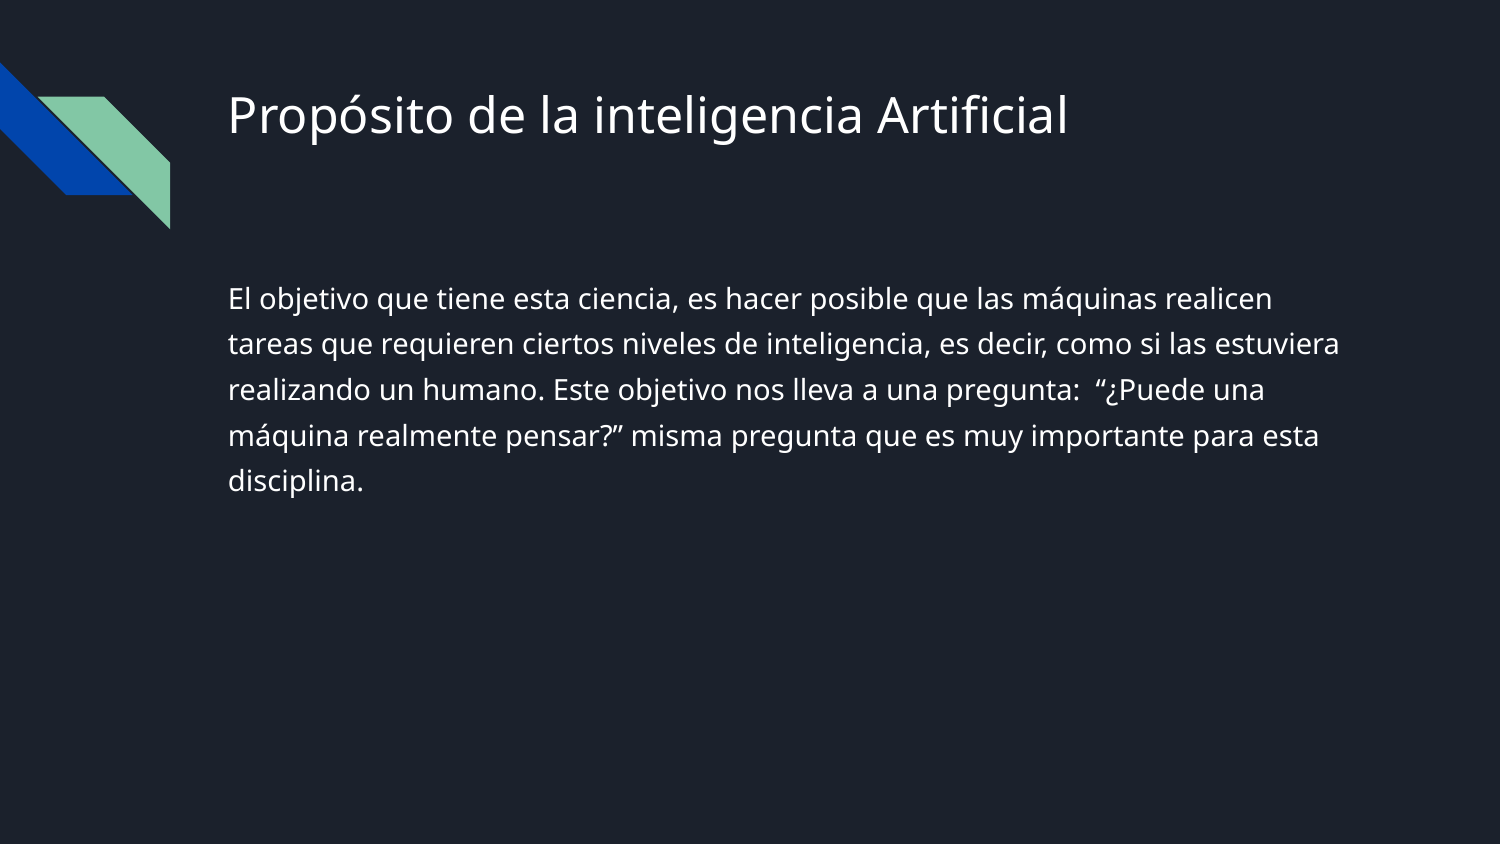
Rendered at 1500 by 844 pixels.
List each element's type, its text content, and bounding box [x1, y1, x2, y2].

list El objetivo que tiene esta ciencia, es hacer posible que las máquinas realicen tareas que requieren ciertos niveles de inteligencia, es decir, como si las estuviera realizando un humano. Este objetivo nos lleva a una pregunta: “¿Puede una máquina realmente pensar?” misma pregunta que es muy importante para esta disciplina. [212, 257, 1368, 735]
title Propósito de la inteligencia Artificial [212, 64, 1368, 215]
